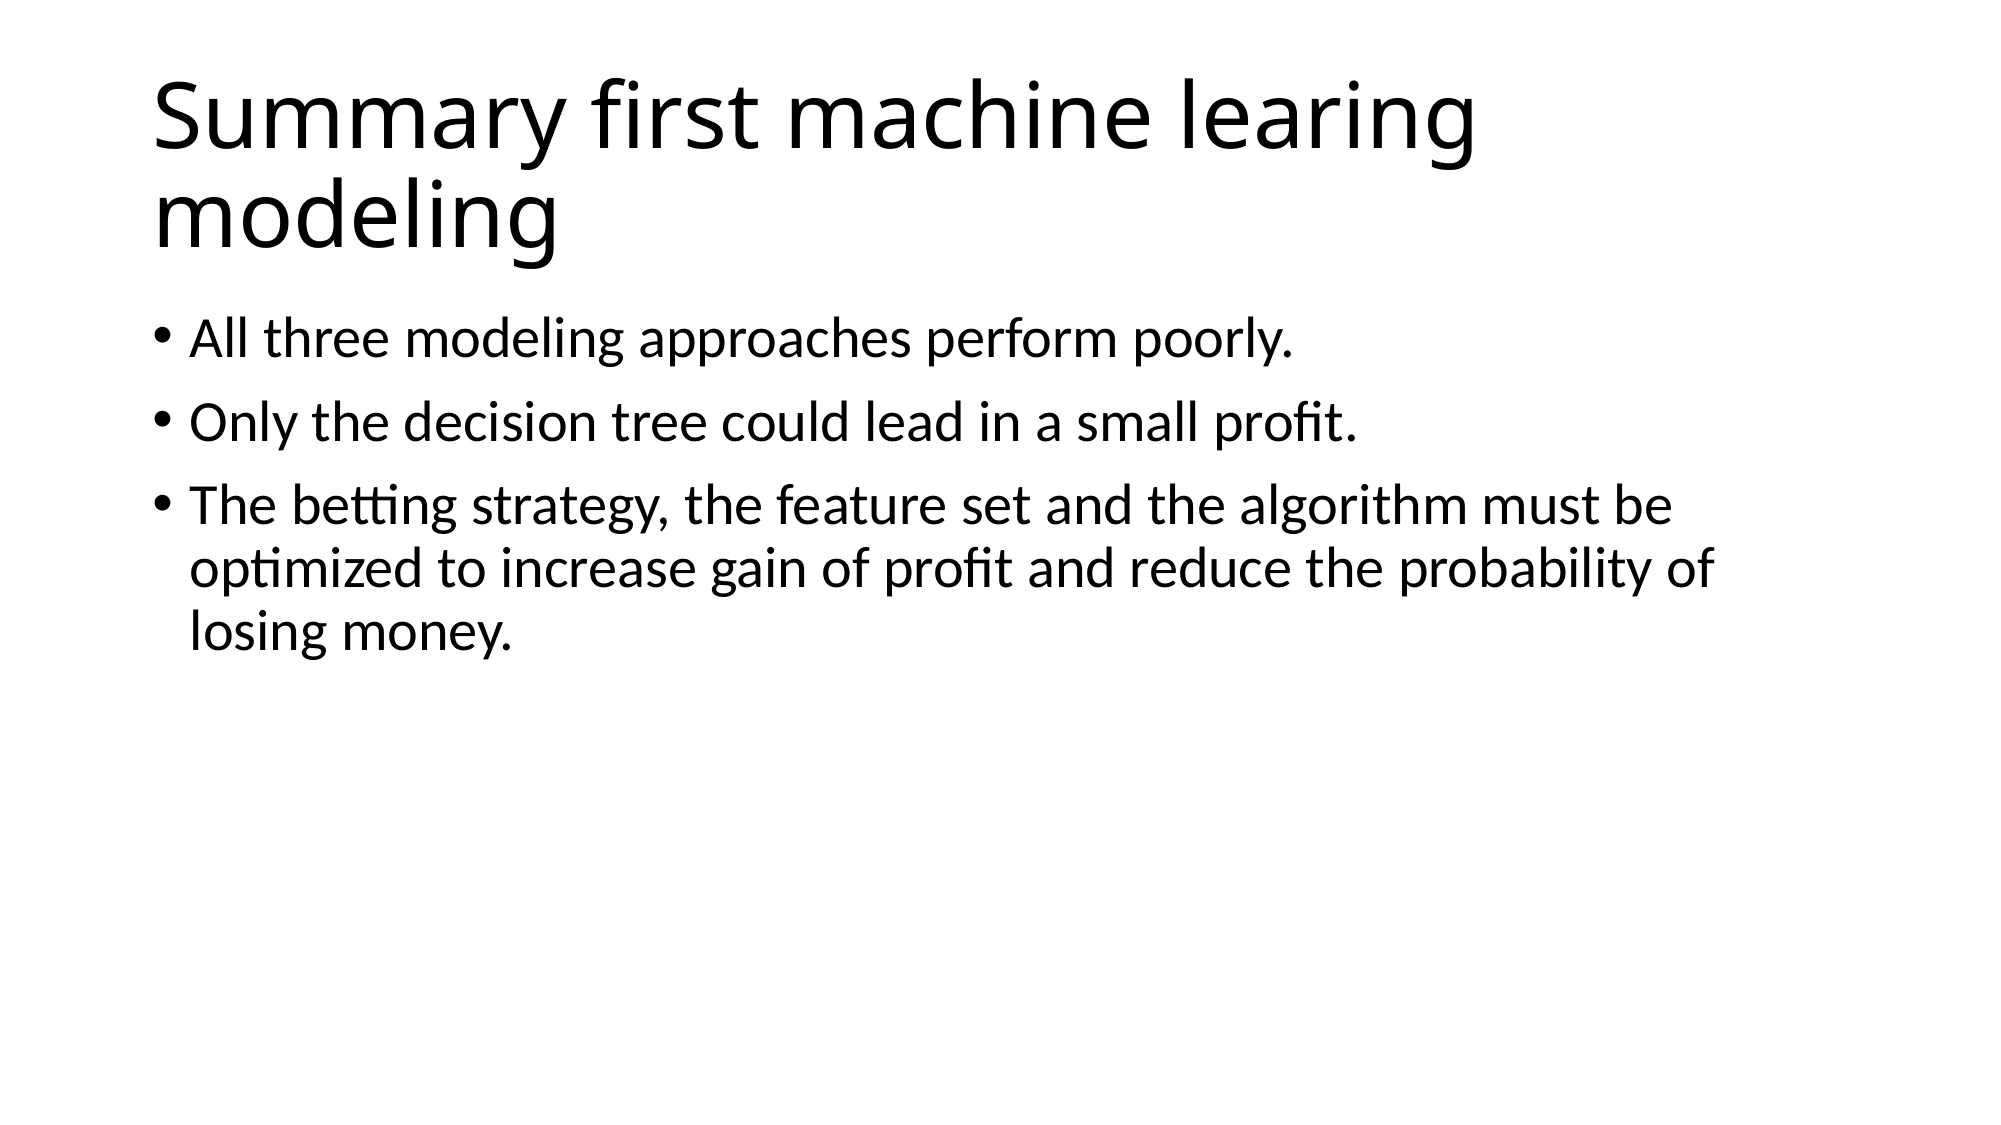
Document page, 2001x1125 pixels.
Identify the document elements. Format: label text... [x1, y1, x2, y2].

title Summary first machine learing modeling [137, 59, 1863, 278]
list All three modeling approaches perform poorly. Only the decision tree could lead in a small profit. The betting strategy, the feature set and the algorithm must be optimized to increase gain of profit and reduce the probability of losing money. [137, 299, 1863, 1014]
